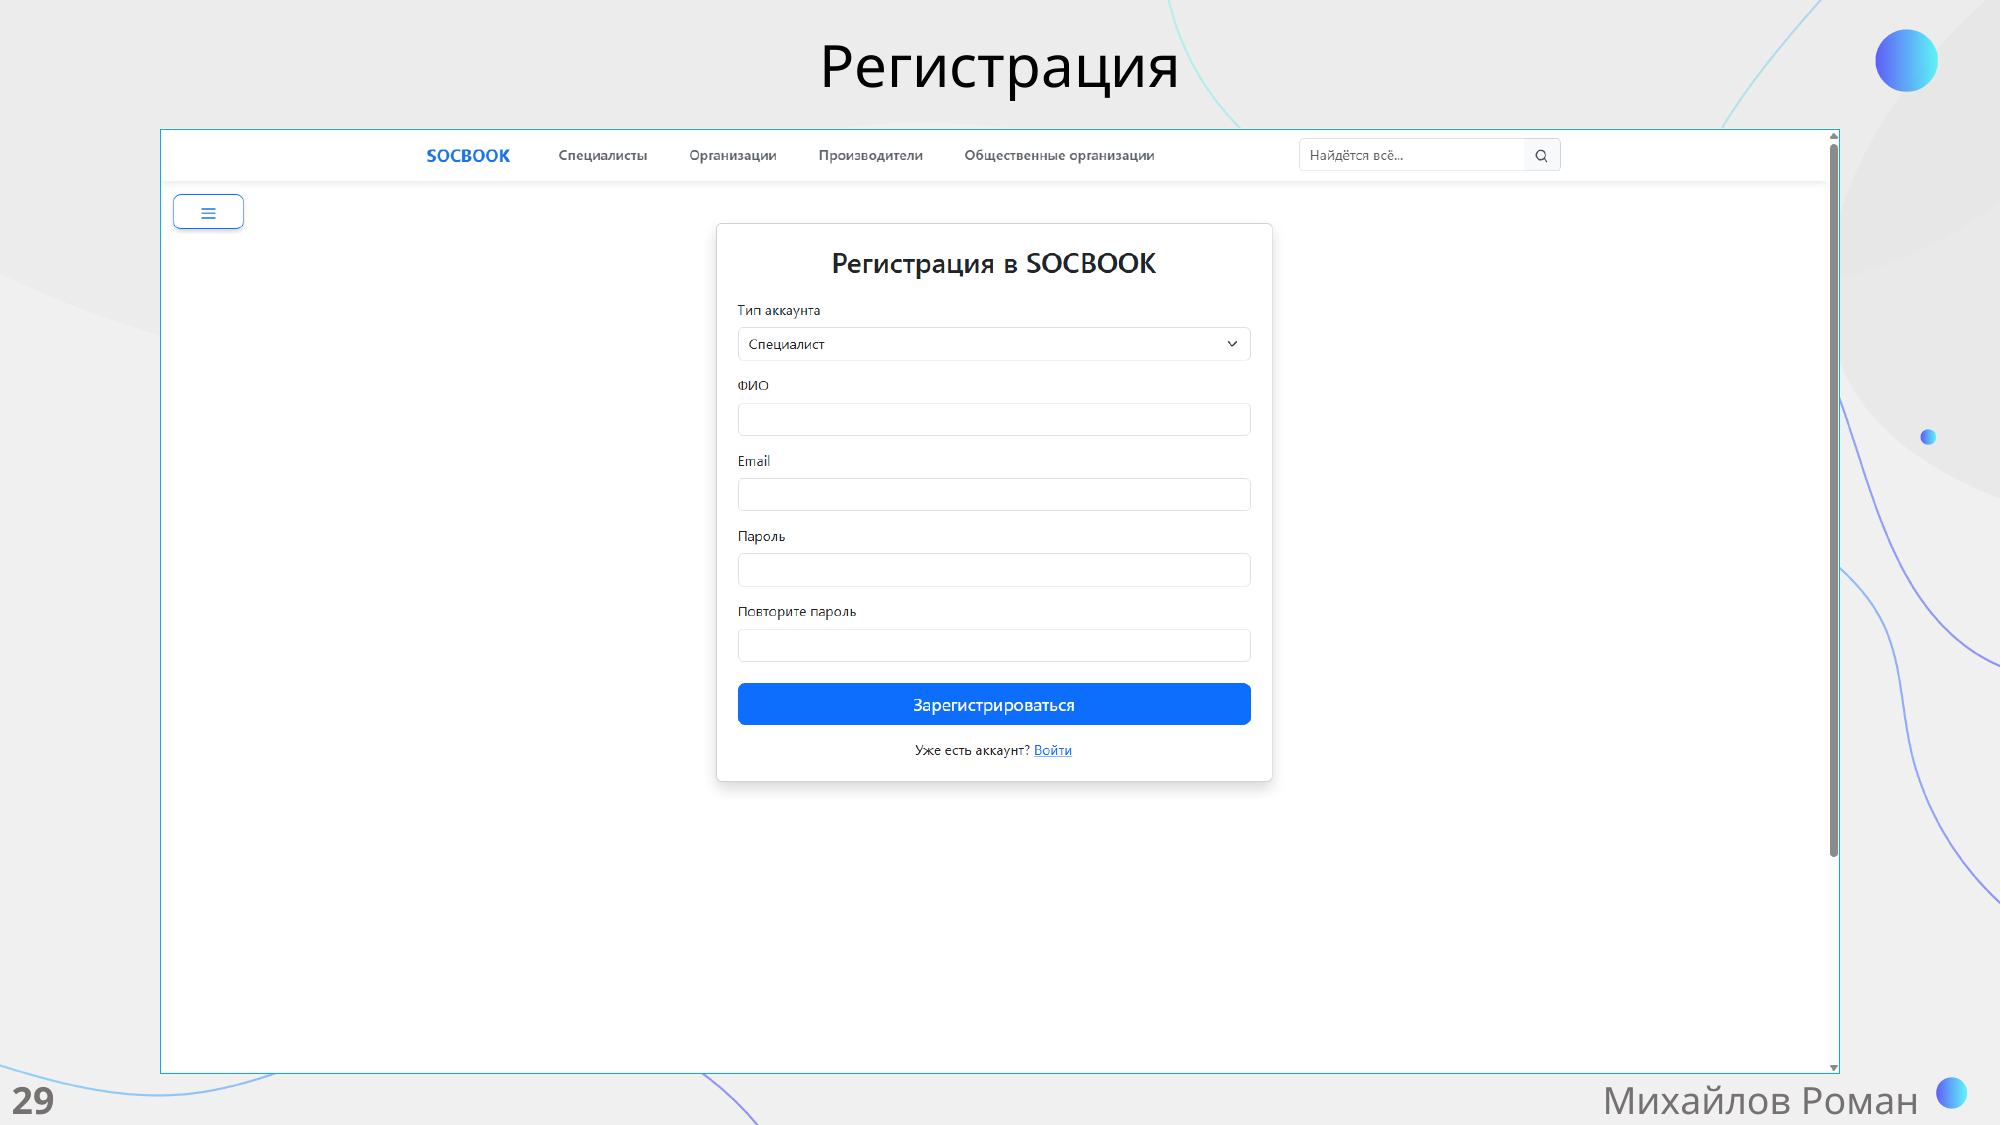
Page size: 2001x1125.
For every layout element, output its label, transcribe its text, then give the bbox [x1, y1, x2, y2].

text_box Регистрация [666, 21, 1334, 107]
table_header Михайлов Роман [352, 1067, 1935, 1125]
table_header 29 [0, 1067, 352, 1125]
picture [0, 0, 2000, 1125]
picture [162, 131, 1838, 1072]
